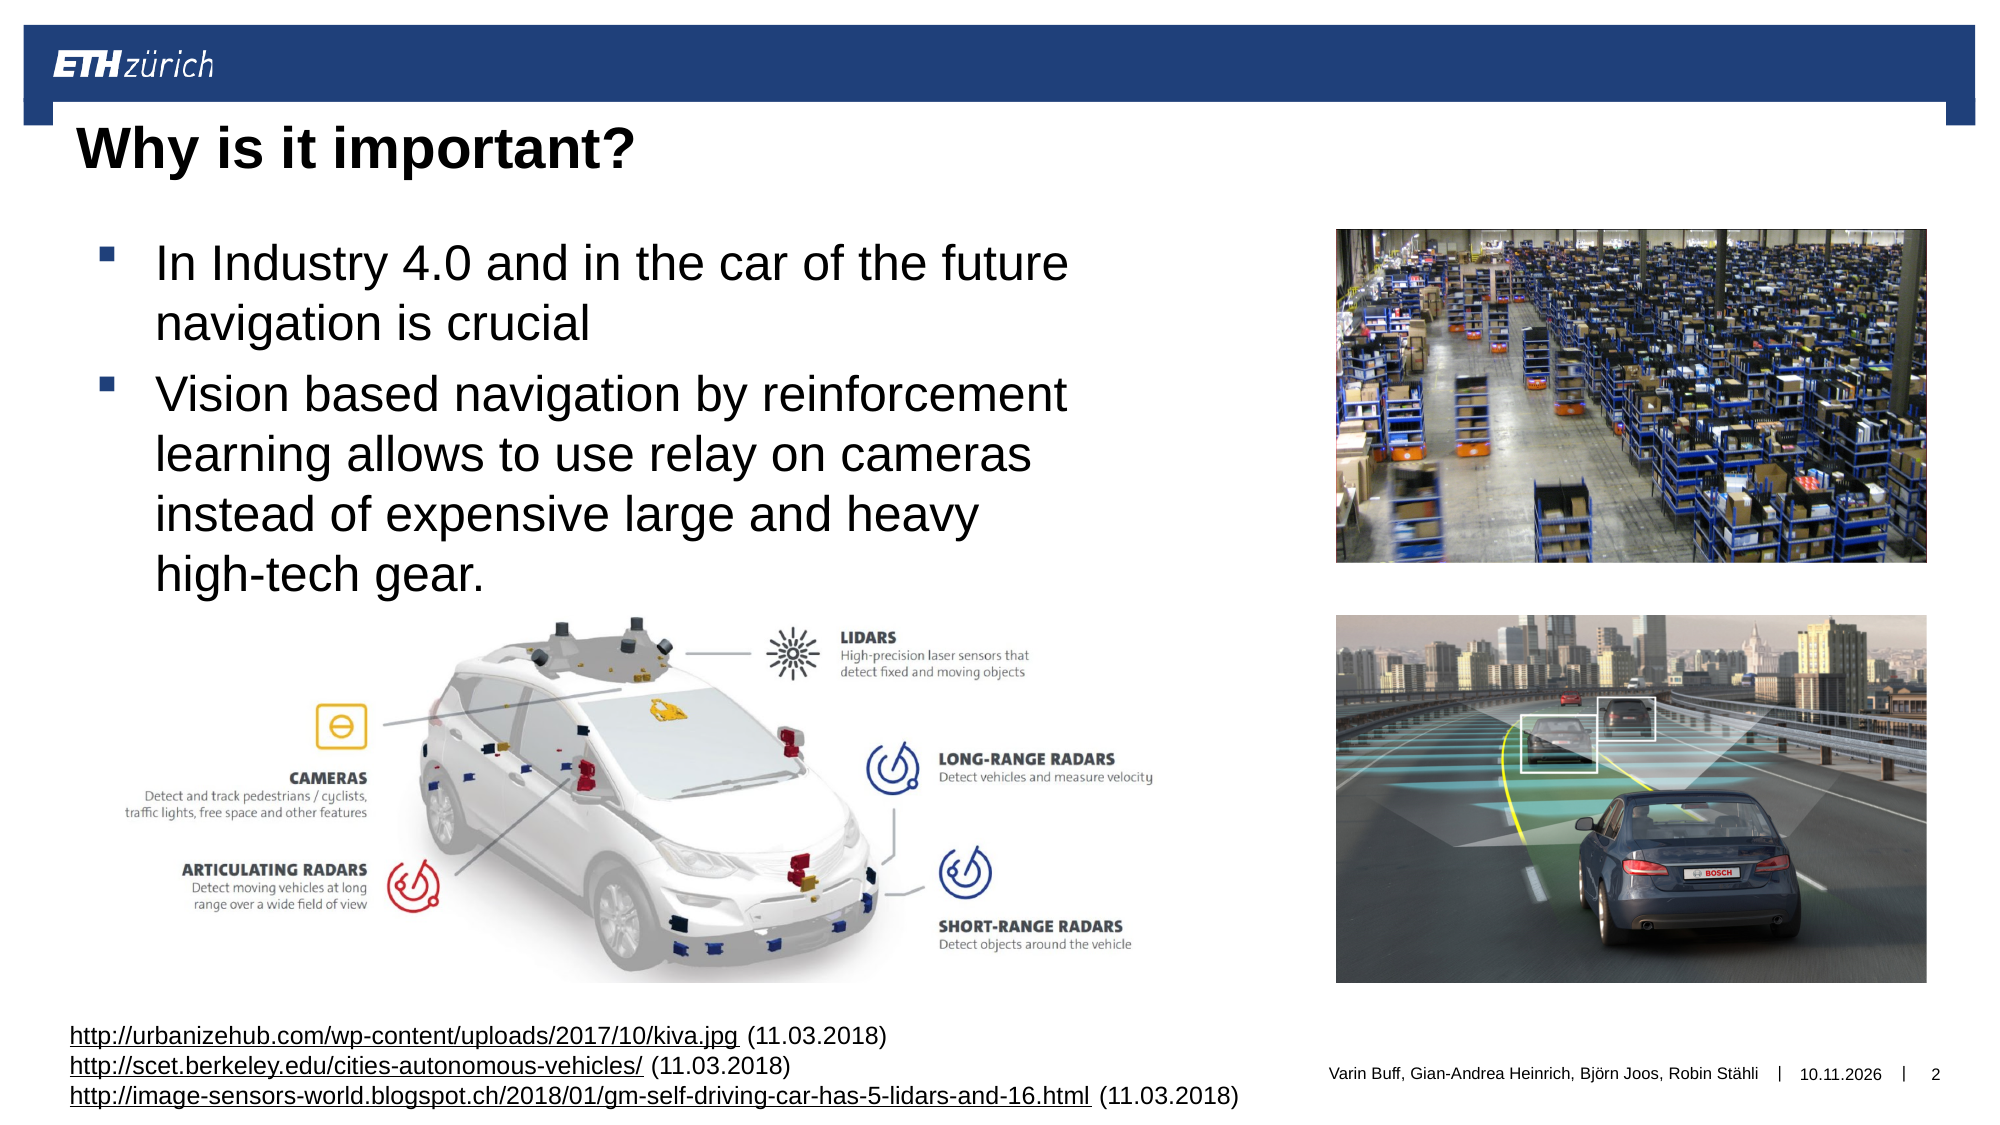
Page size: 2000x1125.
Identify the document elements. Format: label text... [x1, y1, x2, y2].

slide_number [1790, 1034, 1892, 1112]
picture [125, 614, 1157, 983]
list In Industry 4.0 and in the car of the future navigation is crucial Vision based navigation by reinforcement learning allows to use relay on cameras instead of expensive large and heavy high-tech gear. [72, 230, 1095, 922]
picture [1335, 229, 1927, 563]
picture [1335, 614, 1927, 983]
slide_number 2 [1906, 1034, 1966, 1112]
text_box http://urbanizehub.com/wp-content/uploads/2017/10/kiva.jpg (11.03.2018) http://scet.berkeley.edu/cities-autonomous-vehicles/ (11.03.2018) http://image-sensors-world.blogspot.ch/2018/01/gm-self-driving-car-has-5-lidars-and-16.html (11.03.2018) [54, 1012, 1255, 1125]
footer Varin Buff, Gian-Andrea Heinrich, Björn Joos, Robin Stähli [1255, 1034, 1760, 1111]
title Why is it important? [53, 101, 1946, 183]
